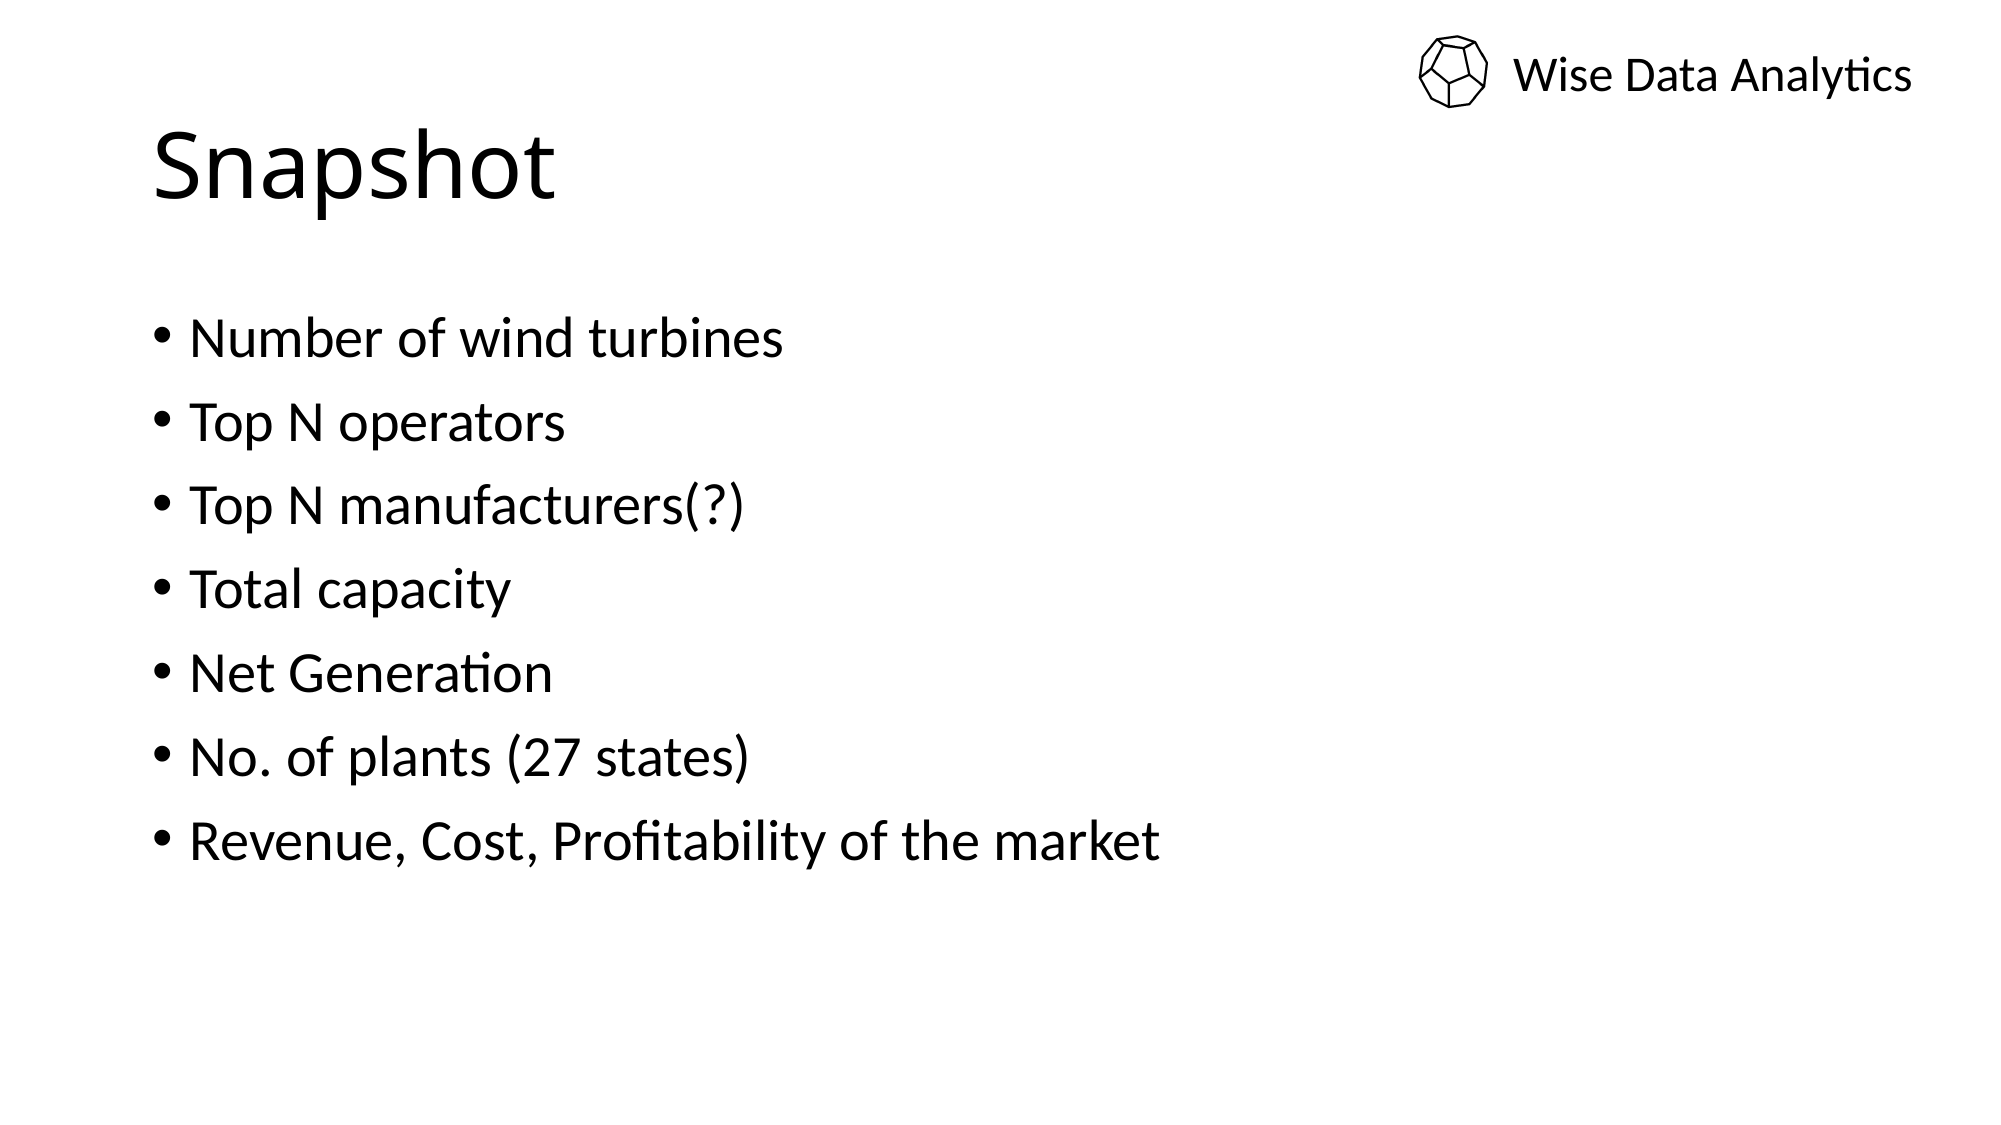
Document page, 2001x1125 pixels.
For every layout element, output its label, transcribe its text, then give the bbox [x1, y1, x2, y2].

list Number of wind turbines Top N operators Top N manufacturers(?) Total capacity Net Generation No. of plants (27 states) Revenue, Cost, Profitability of the market [137, 299, 1863, 1014]
title Snapshot [137, 59, 1863, 278]
picture [1415, 33, 1499, 59]
